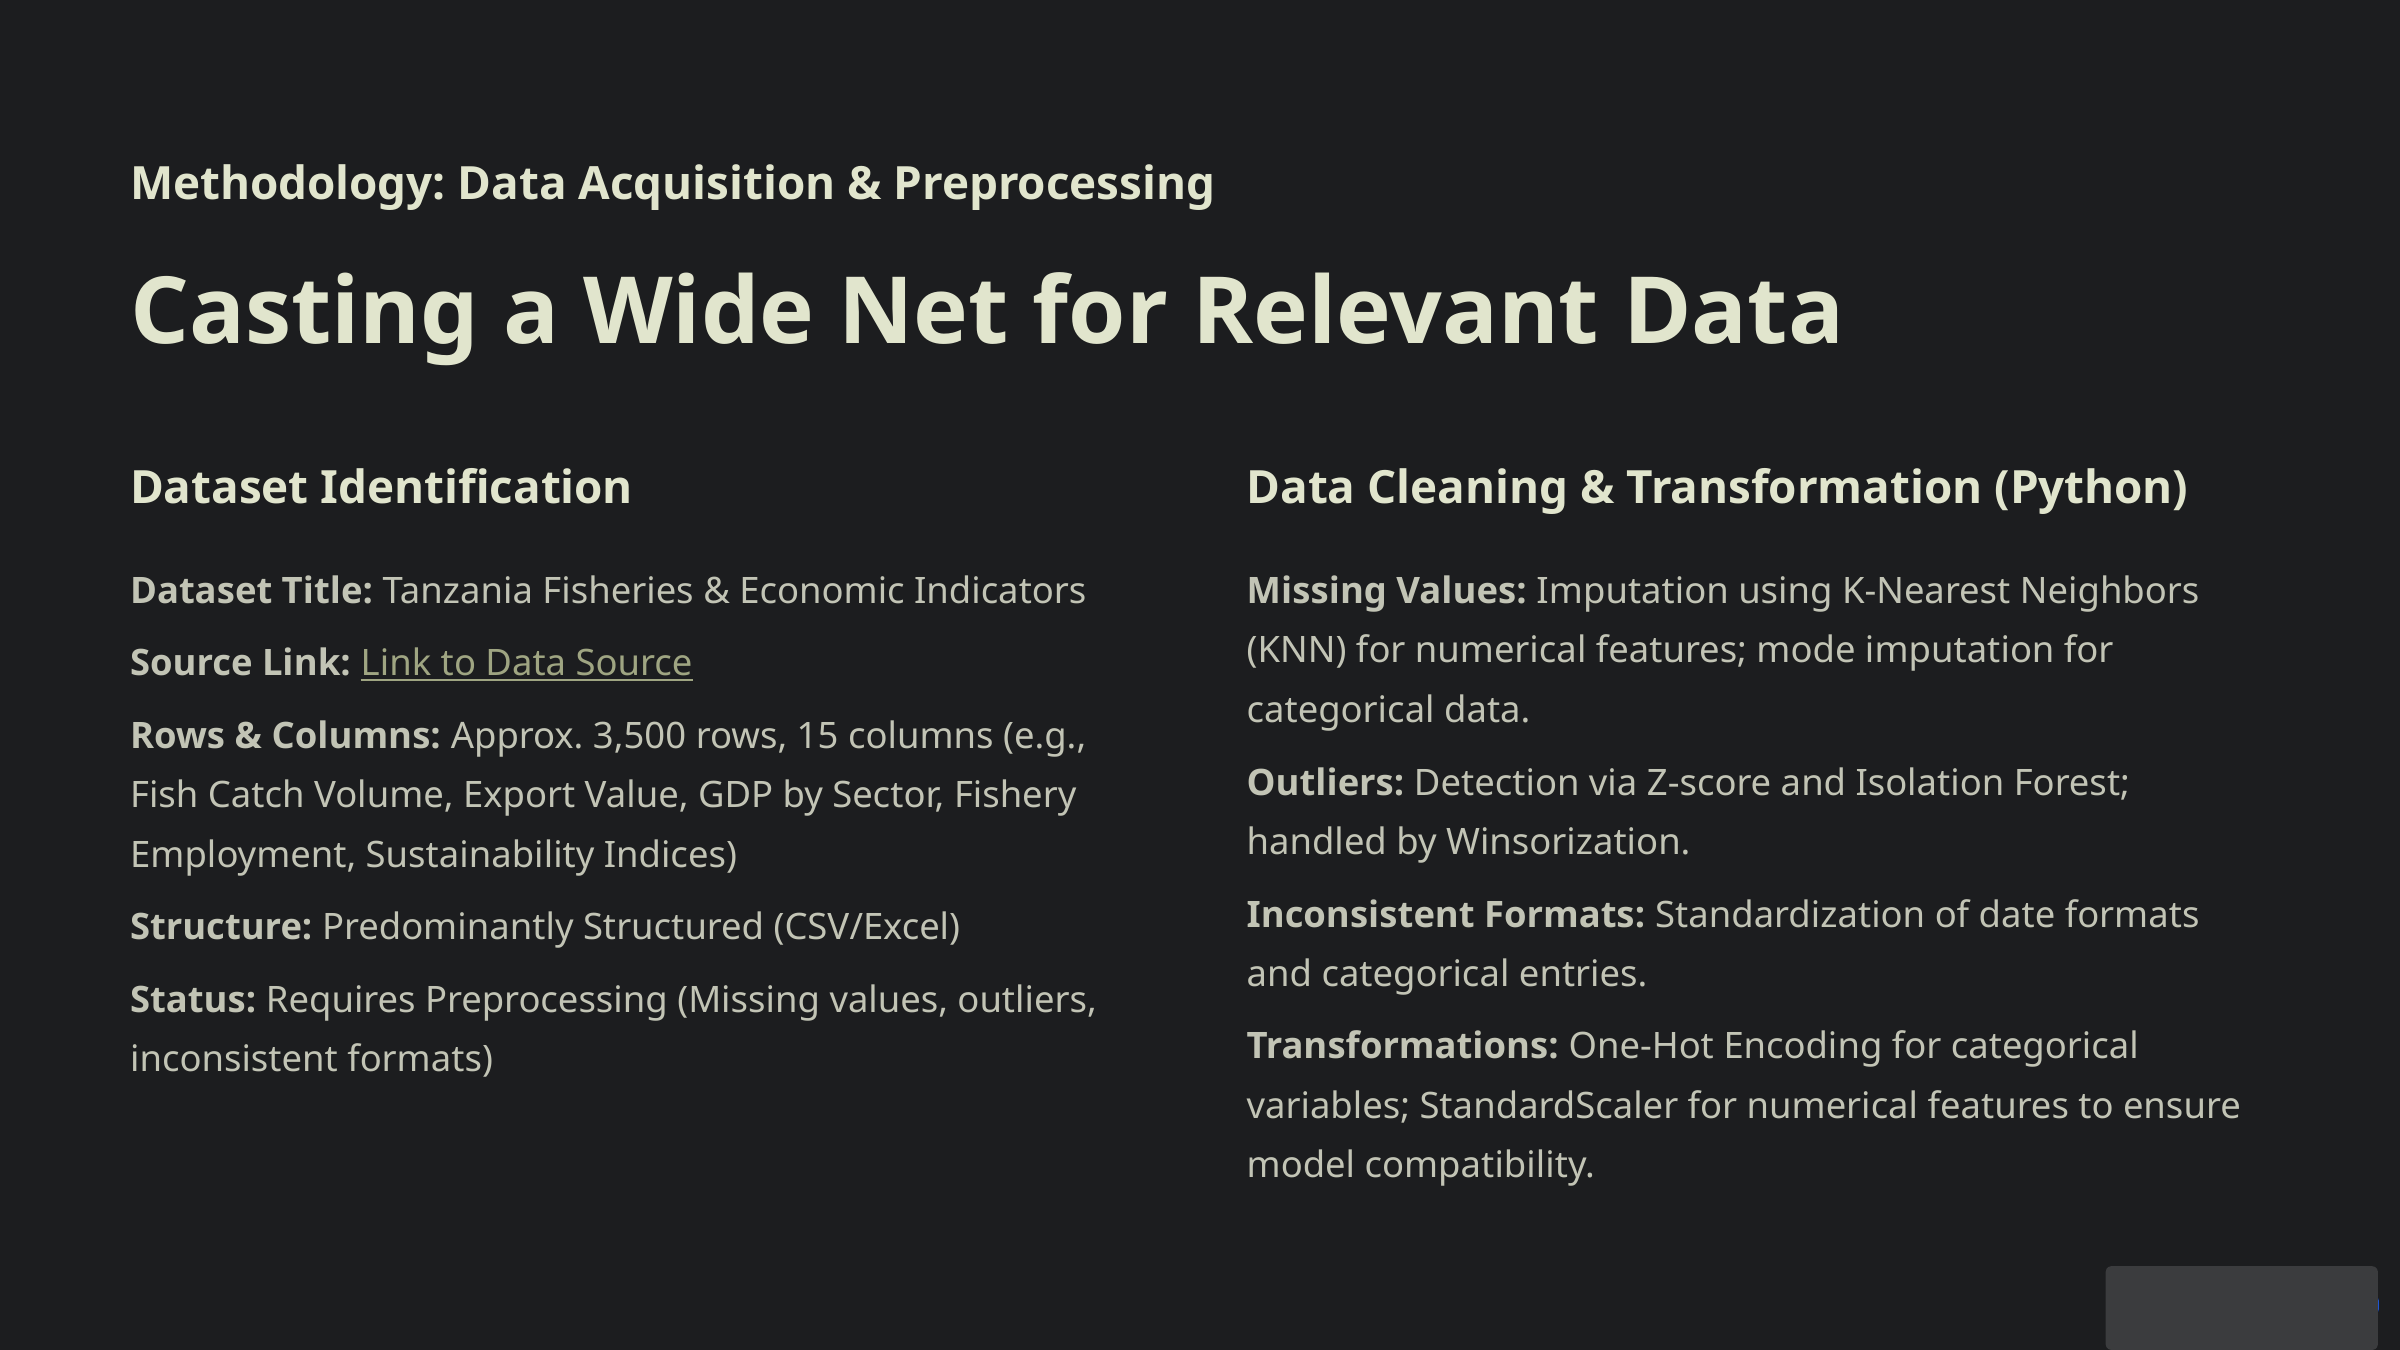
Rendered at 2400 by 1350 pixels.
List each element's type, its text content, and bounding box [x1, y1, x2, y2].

text_box Transformations: One-Hot Encoding for categorical variables; StandardScaler for numerical features to ensure model compatibility. [1246, 1006, 2271, 1186]
text_box Dataset Identification [130, 455, 603, 514]
text_box Status: Requires Preprocessing (Missing values, outliers, inconsistent formats) [130, 960, 1155, 1080]
text_box Methodology: Data Acquisition & Preprocessing [130, 151, 1140, 210]
text_box Casting a Wide Net for Relevant Data [130, 246, 1729, 363]
text_box Missing Values: Imputation using K-Nearest Neighbors (KNN) for numerical features; mode imputation for categorical data. [1246, 551, 2271, 730]
picture [2378, 1271, 2389, 1339]
text_box Rows & Columns: Approx. 3,500 rows, 15 columns (e.g., Fish Catch Volume, Export Value, GDP by Sector, Fishery Employment, Sustainability Indices) [130, 696, 1155, 875]
text_box [2105, 1266, 2378, 1350]
text_box Structure: Predominantly Structured (CSV/Excel) [130, 887, 1155, 948]
text_box Dataset Title: Tanzania Fisheries & Economic Indicators [130, 551, 1155, 611]
text_box Source Link: Link to Data Source [130, 623, 1155, 684]
text_box Outliers: Detection via Z-score and Isolation Forest; handled by Winsorization. [1246, 742, 2271, 862]
text_box Data Cleaning & Transformation (Python) [1246, 455, 2129, 514]
text_box Inconsistent Formats: Standardization of date formats and categorical entries. [1246, 874, 2271, 994]
